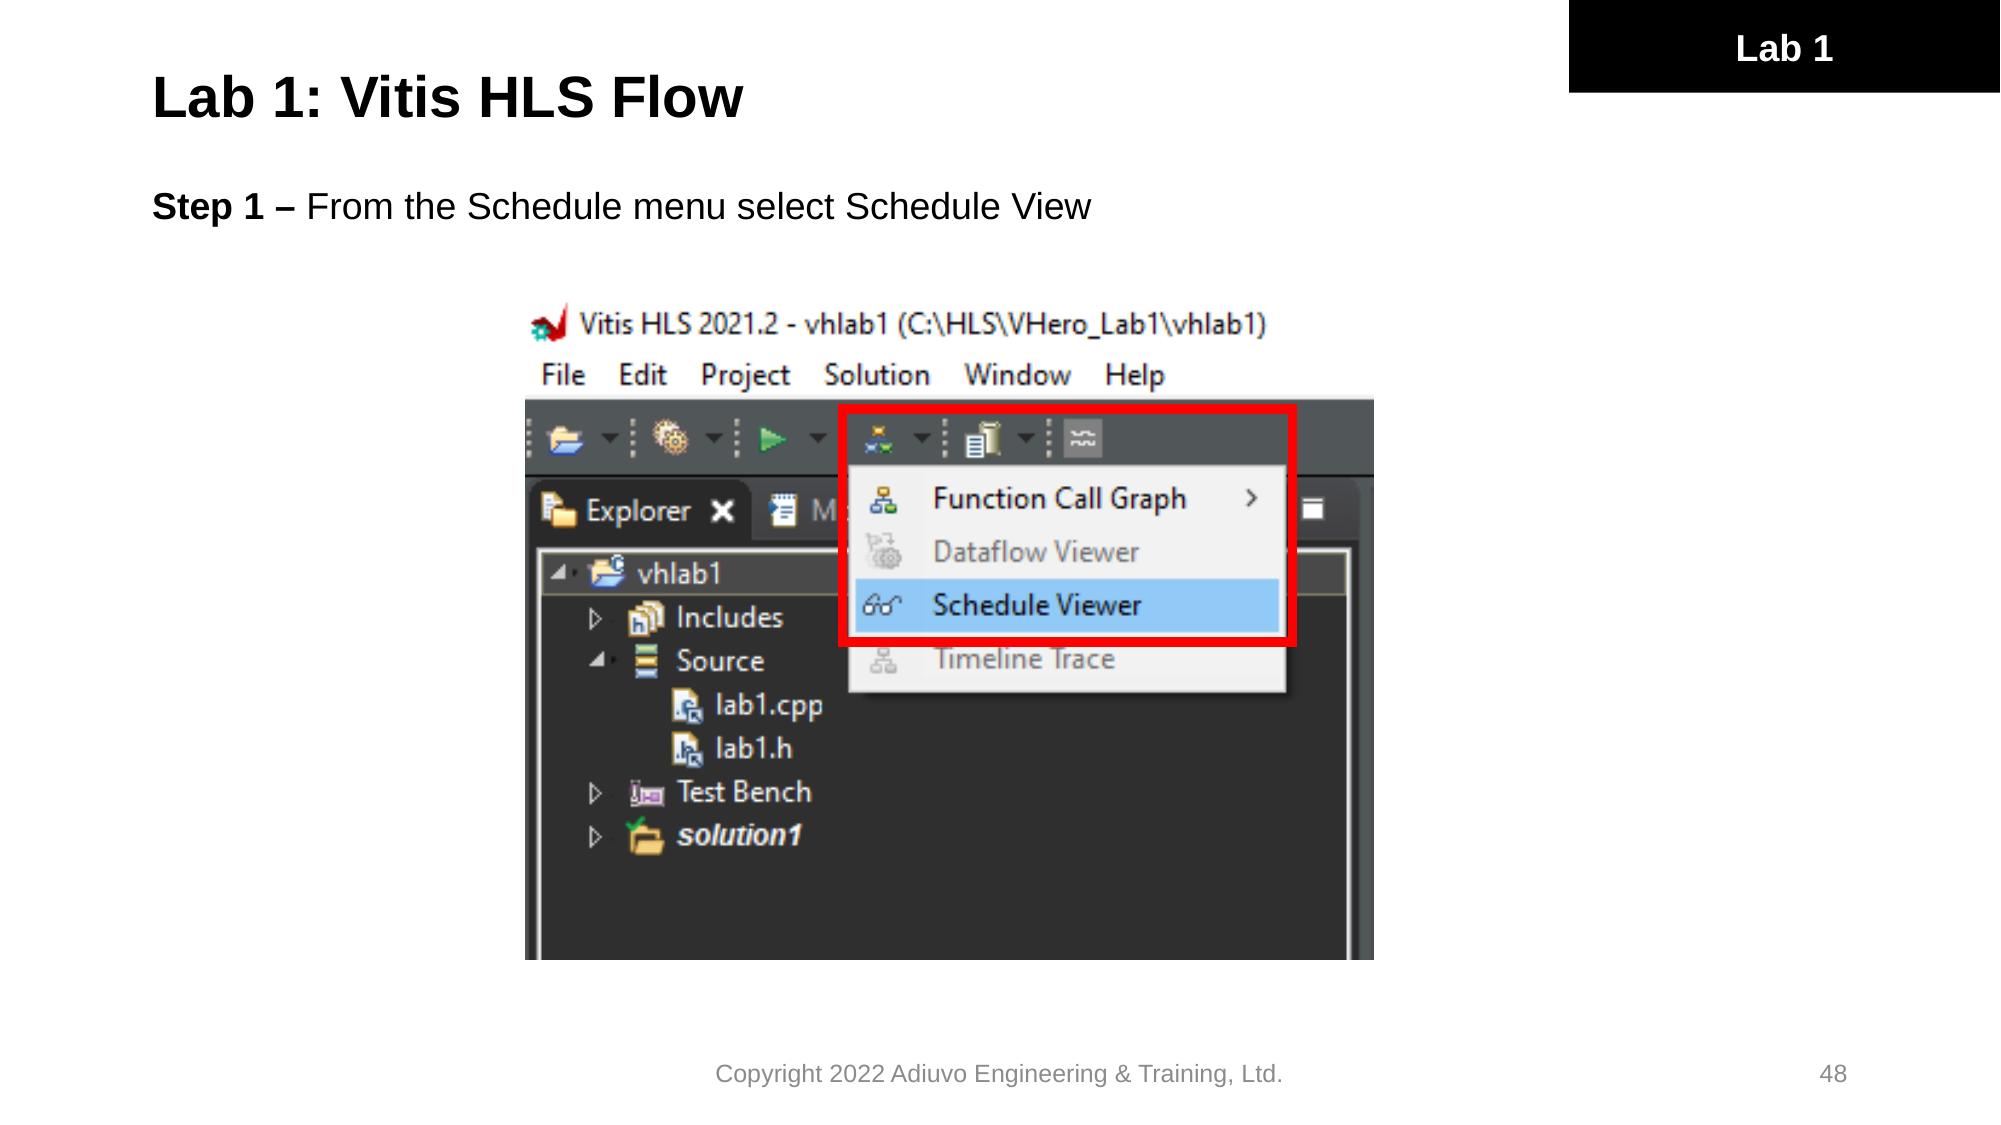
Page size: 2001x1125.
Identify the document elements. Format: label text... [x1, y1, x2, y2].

text_box Step 1 – From the Schedule menu select Schedule View [137, 174, 1863, 325]
title Lab 1: Vitis HLS Flow [137, 59, 1863, 153]
picture [525, 296, 1374, 960]
footer Copyright 2022 Adiuvo Engineering & Training, Ltd. [662, 1042, 1338, 1103]
text_box Lab 1 [1568, 0, 2000, 94]
slide_number 48 [1412, 1042, 1863, 1103]
